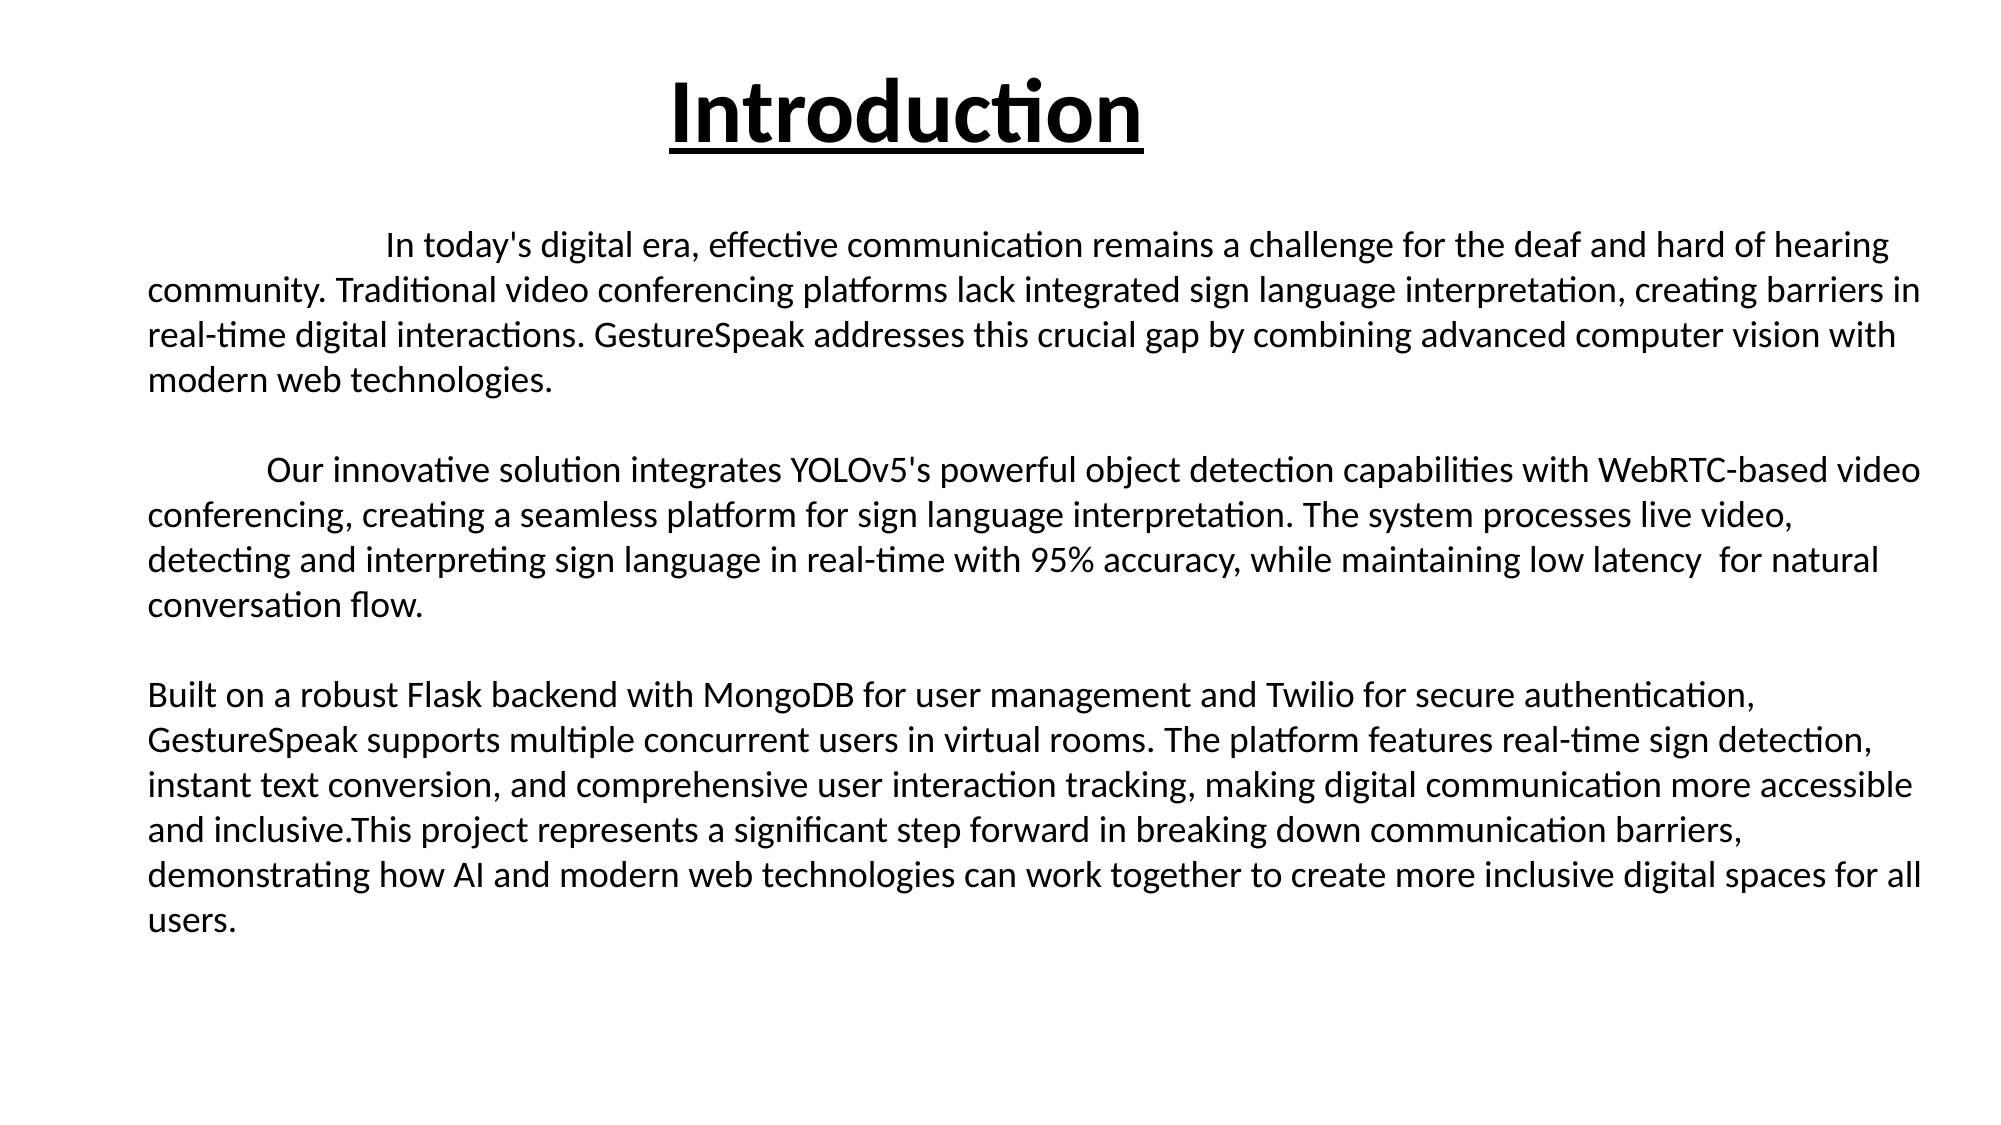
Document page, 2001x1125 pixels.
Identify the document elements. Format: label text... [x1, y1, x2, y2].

text_box In today's digital era, effective communication remains a challenge for the deaf and hard of hearing community. Traditional video conferencing platforms lack integrated sign language interpretation, creating barriers in real-time digital interactions. GestureSpeak addresses this crucial gap by combining advanced computer vision with modern web technologies. Our innovative solution integrates YOLOv5's powerful object detection capabilities with WebRTC-based video conferencing, creating a seamless platform for sign language interpretation. The system processes live video, detecting and interpreting sign language in real-time with 95% accuracy, while maintaining low latency for natural conversation flow. Built on a robust Flask backend with MongoDB for user management and Twilio for secure authentication, GestureSpeak supports multiple concurrent users in virtual rooms. The platform features real-time sign detection, instant text conversion, and comprehensive user interaction tracking, making digital communication more accessible and inclusive.This project represents a significant step forward in breaking down communication barriers, demonstrating how AI and modern web technologies can work together to create more inclusive digital spaces for all users. [132, 212, 1949, 948]
text_box Introduction [449, 79, 1364, 177]
